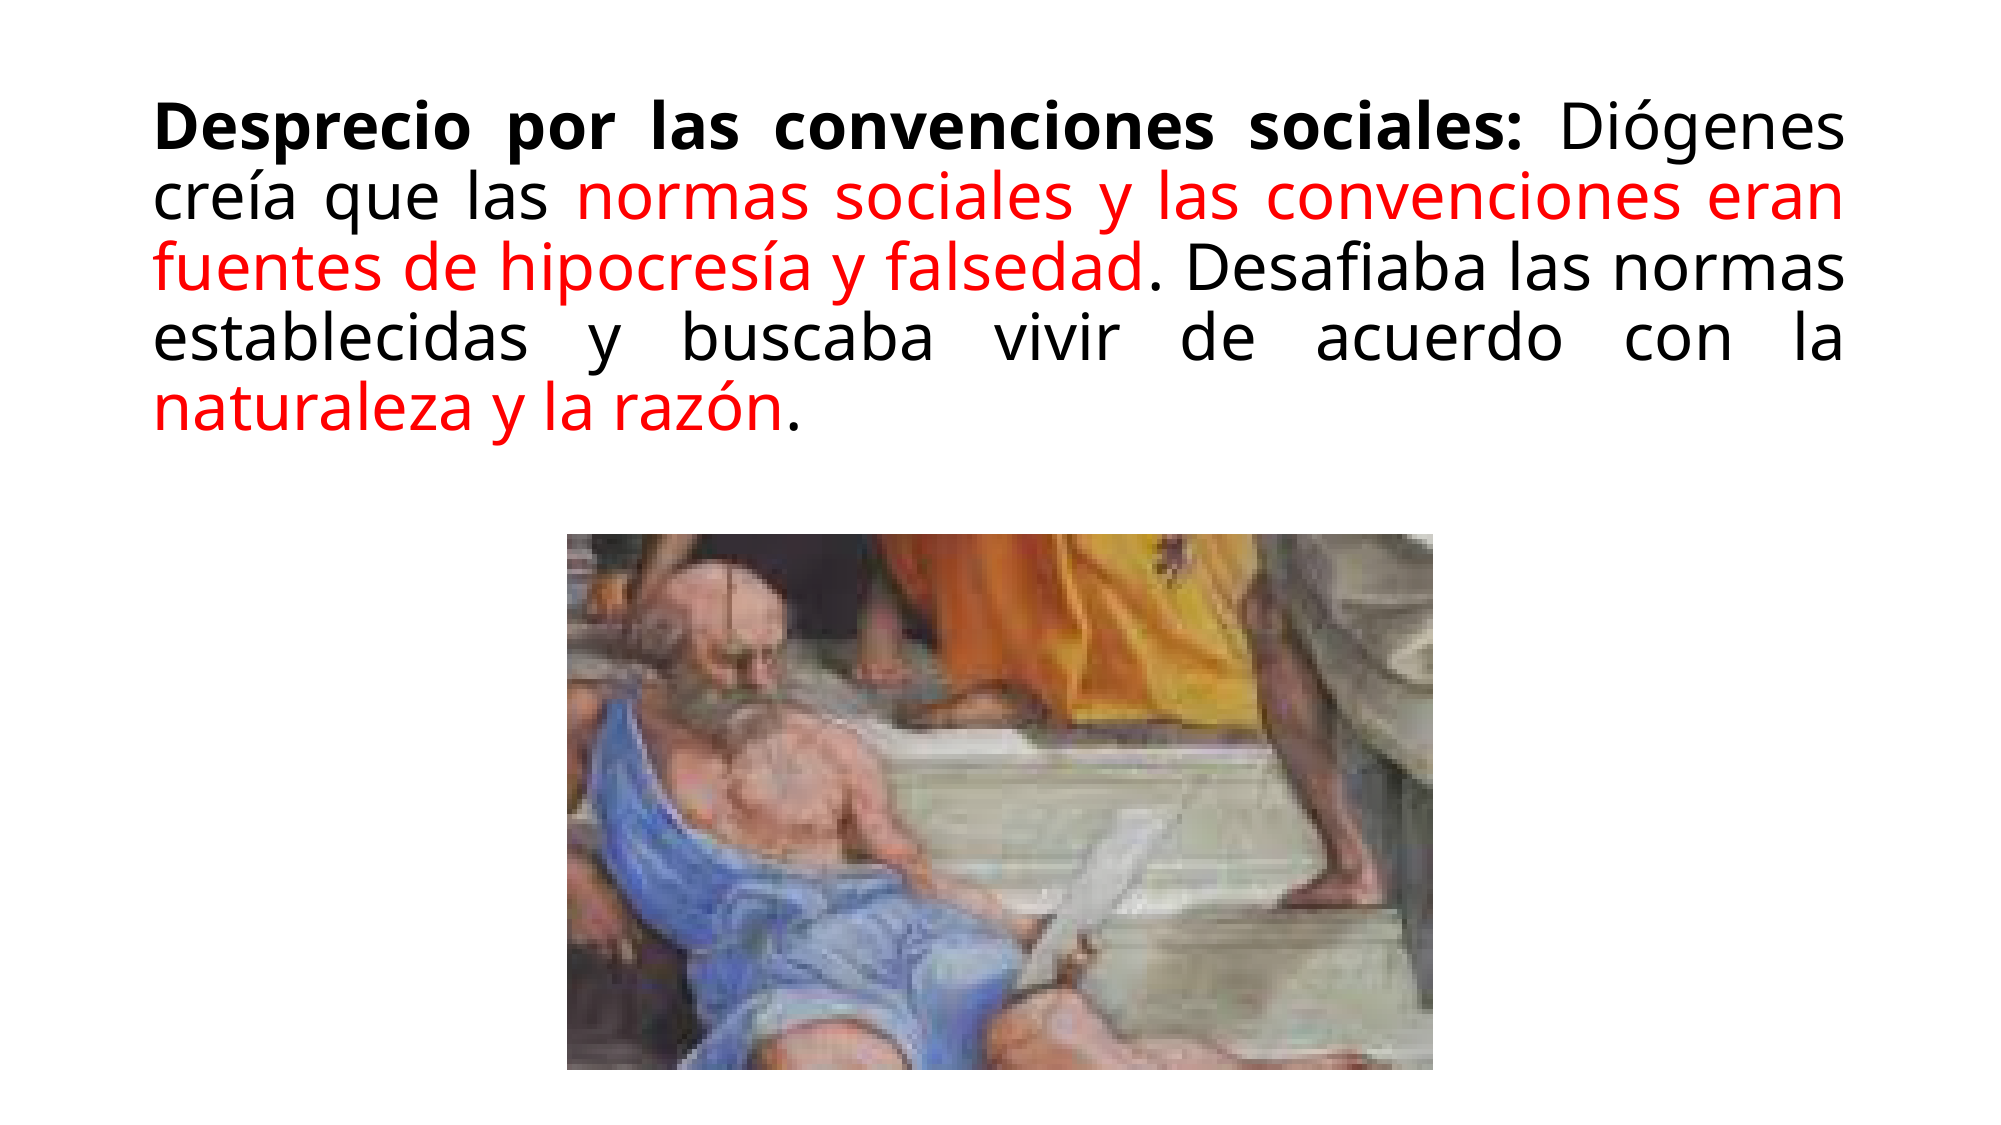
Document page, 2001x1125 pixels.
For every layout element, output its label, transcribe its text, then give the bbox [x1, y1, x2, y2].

picture [567, 534, 1433, 1070]
title Desprecio por las convenciones sociales: Diógenes creía que las normas sociales y las convenciones eran fuentes de hipocresía y falsedad. Desafiaba las normas establecidas y buscaba vivir de acuerdo con la naturaleza y la razón. [137, 59, 1863, 478]
